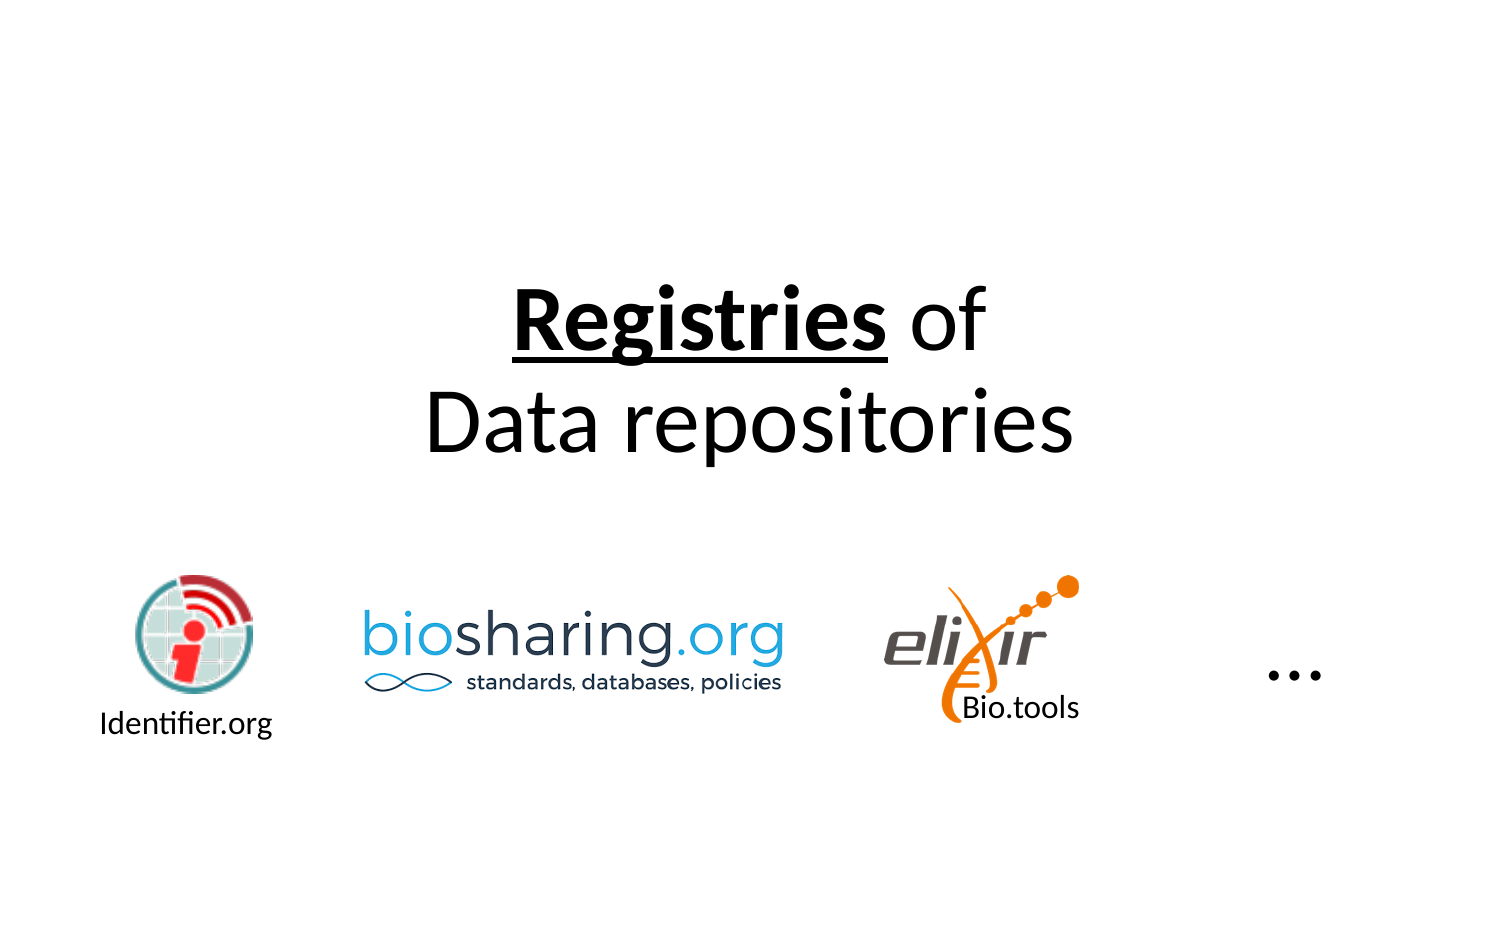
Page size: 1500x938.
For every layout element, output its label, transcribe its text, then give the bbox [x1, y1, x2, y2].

text_box … [1251, 590, 1340, 707]
picture [352, 597, 793, 711]
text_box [84, 575, 291, 750]
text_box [883, 575, 1097, 734]
title Registries of Data repositories [187, 153, 1313, 480]
